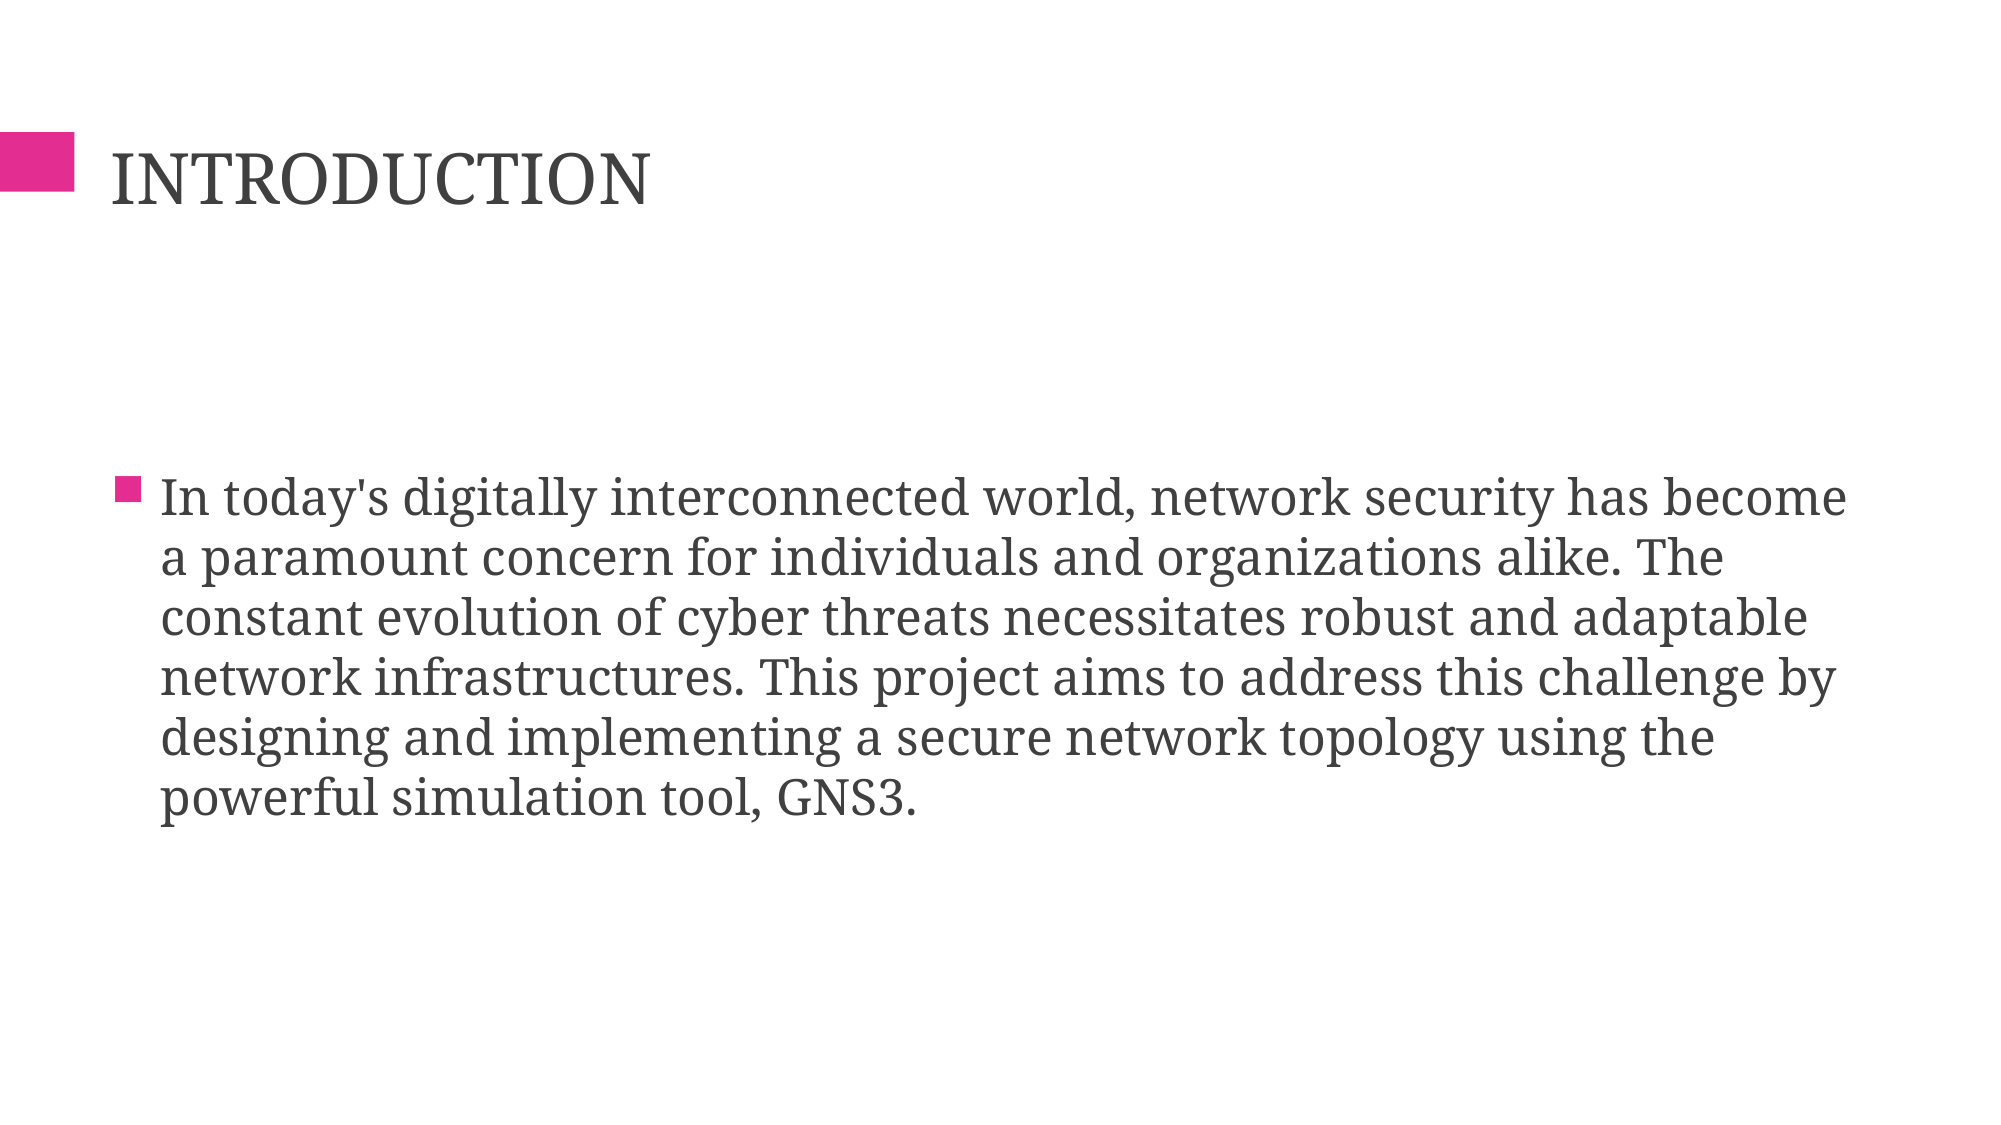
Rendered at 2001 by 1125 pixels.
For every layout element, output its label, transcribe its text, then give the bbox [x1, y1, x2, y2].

list In today's digitally interconnected world, network security has become a paramount concern for individuals and organizations alike. The constant evolution of cyber threats necessitates robust and adaptable network infrastructures. This project aims to address this challenge by designing and implementing a secure network topology using the powerful simulation tool, GNS3. [95, 310, 1905, 981]
title Introduction [95, 115, 1905, 237]
